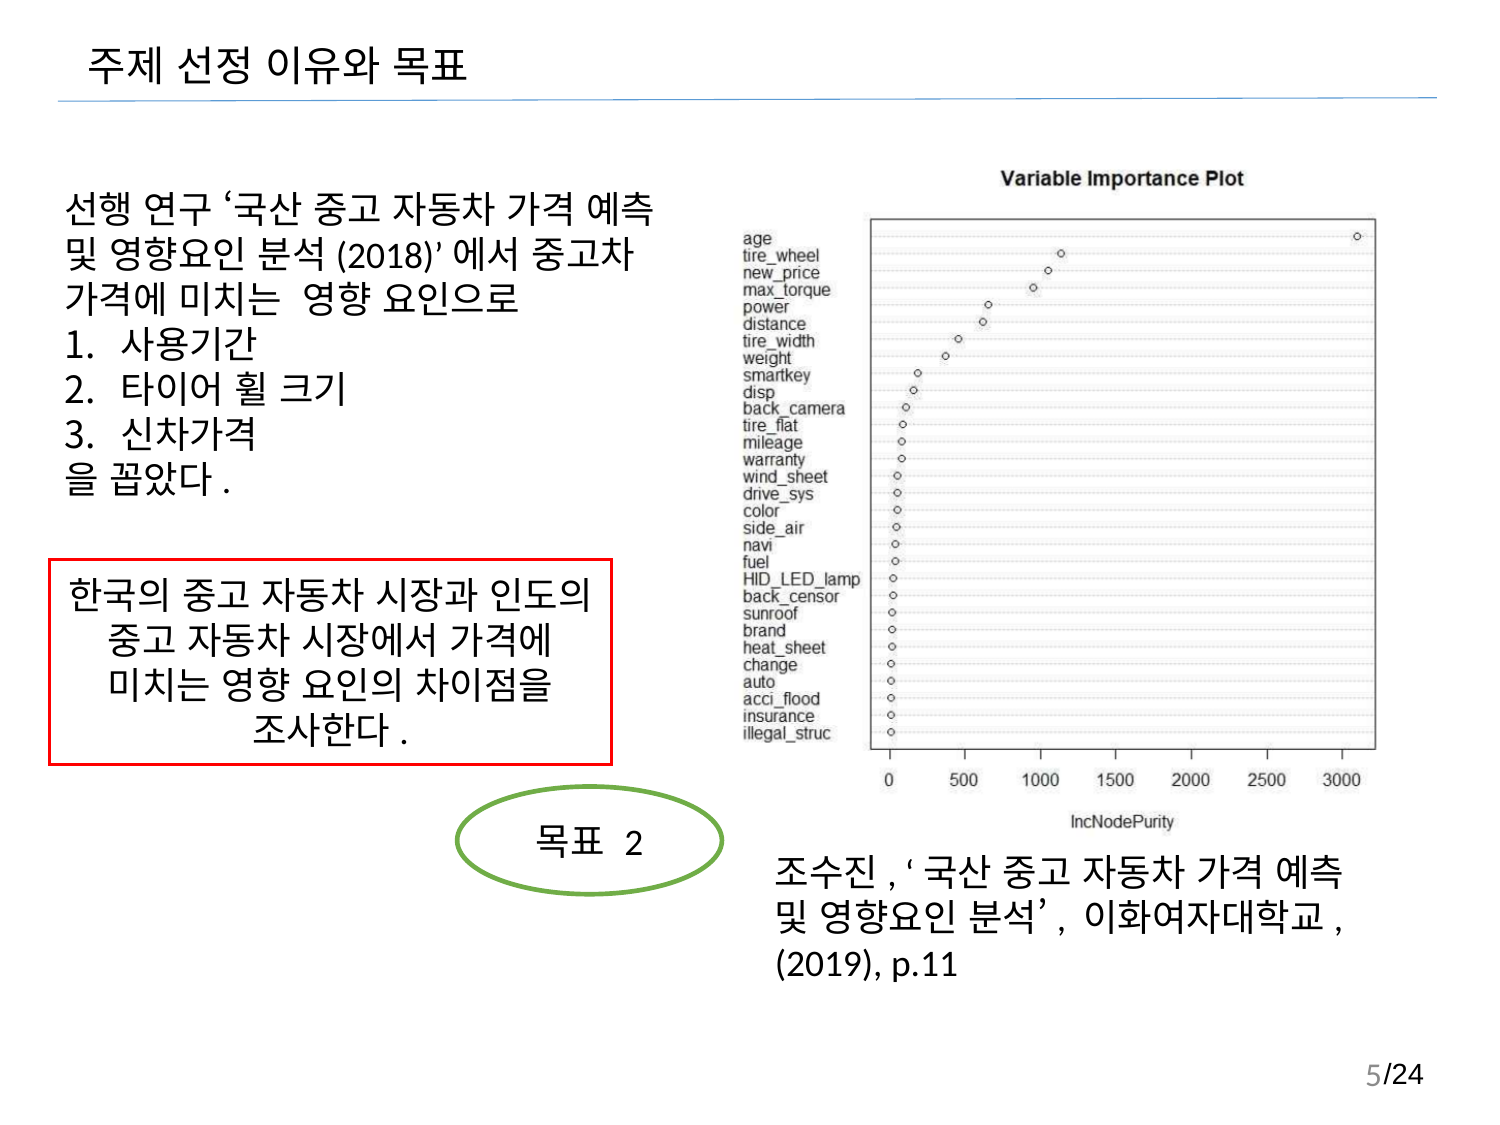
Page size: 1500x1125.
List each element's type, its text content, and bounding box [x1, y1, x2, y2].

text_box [57, 97, 1437, 102]
text_box 선행 연구 ‘국산 중고 자동차 가격 예측 및 영향요인 분석(2018)’에서 중고차 가격에 미치는 영향 요인으로 사용기간 타이어 휠 크기 신차가격 을 꼽았다. [49, 178, 683, 509]
picture [721, 153, 1397, 842]
text_box 한국의 중고 자동차 시장과 인도의 중고 자동차 시장에서 가격에 미치는 영향 요인의 차이점을 조사한다. [49, 559, 613, 766]
slide_number 4 [1059, 1042, 1397, 1103]
text_box 조수진, ‘국산 중고 자동차 가격 예측 및 영향요인 분석’, 이화여자대학교, (2019), p.11 [760, 842, 1397, 992]
text_box 주제 선정 이유와 목표 [73, 32, 606, 97]
text_box 목표 2 [456, 785, 723, 896]
